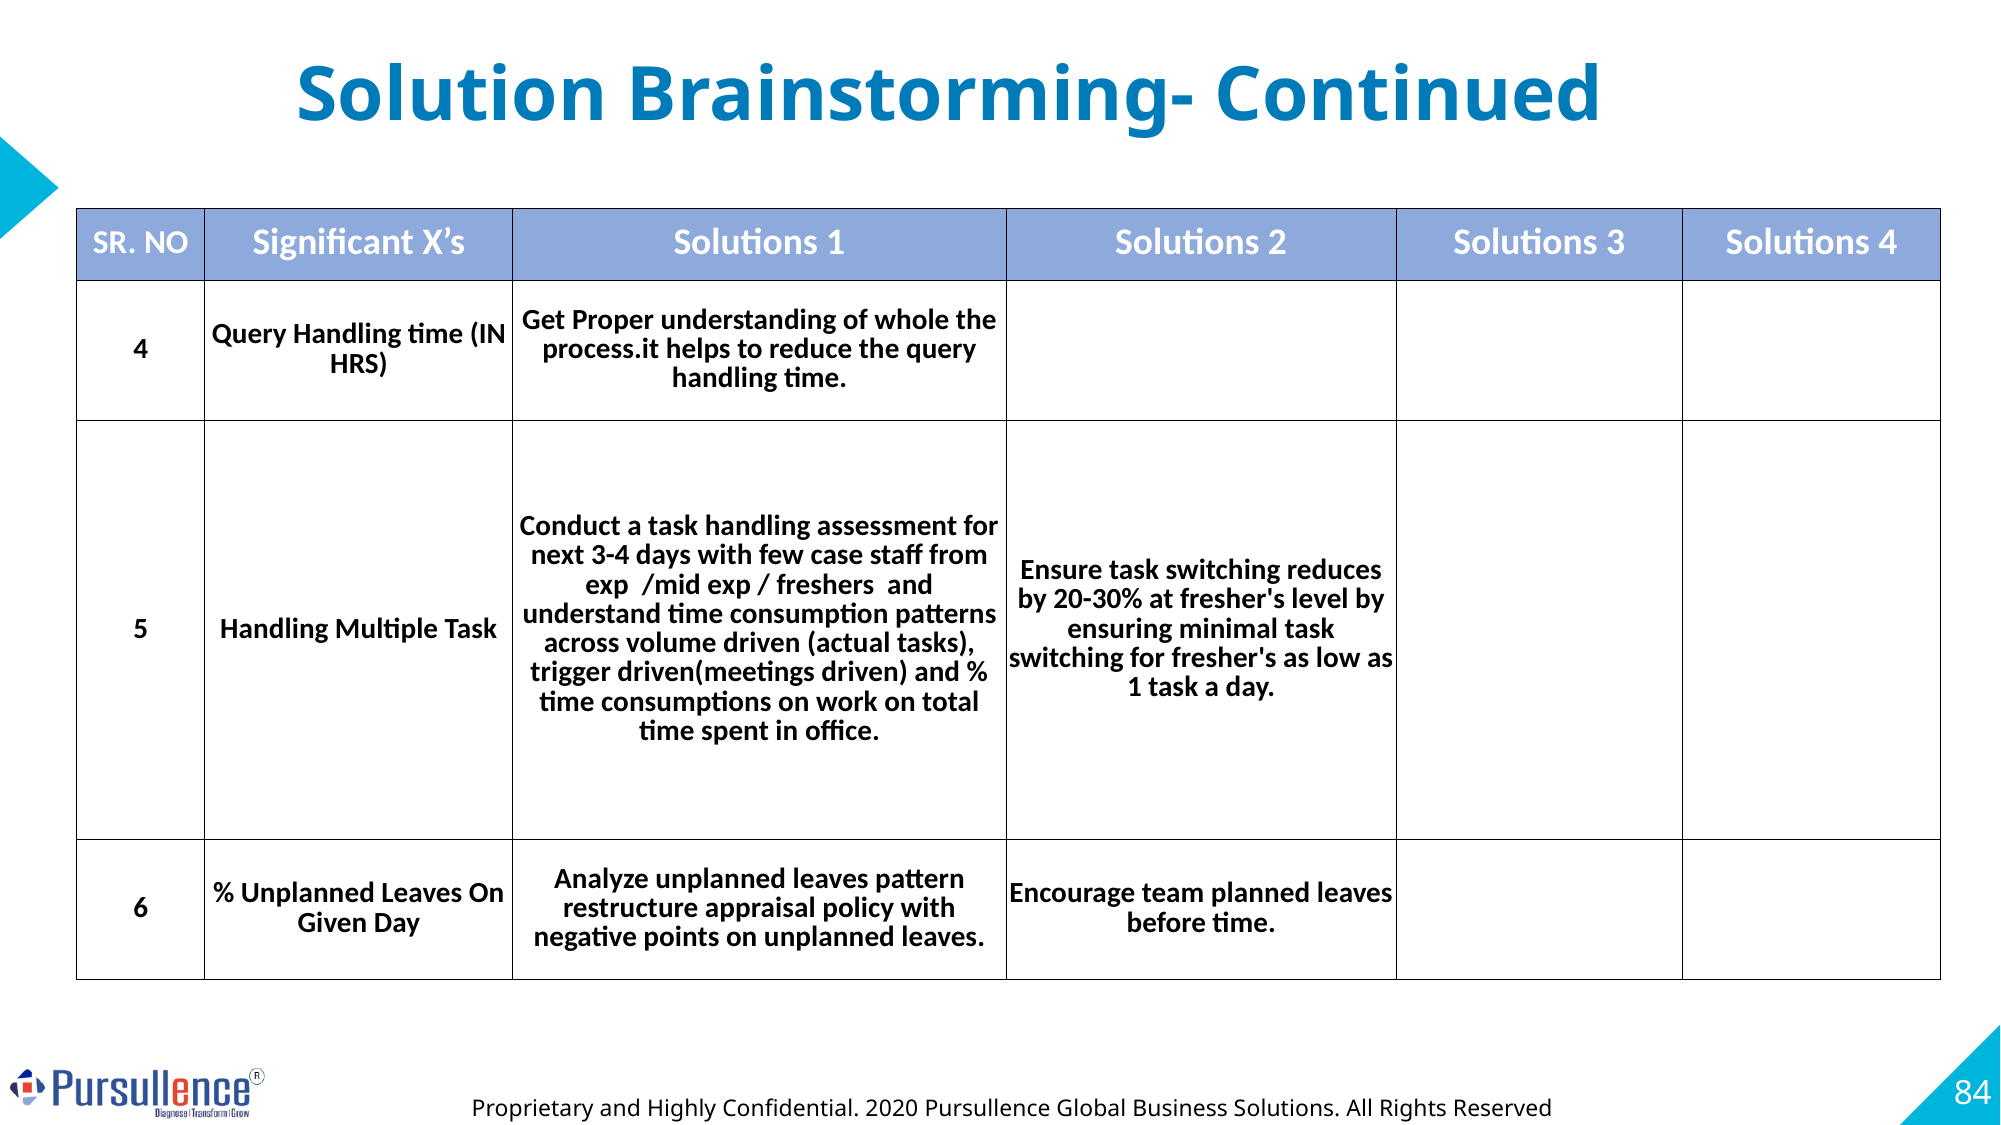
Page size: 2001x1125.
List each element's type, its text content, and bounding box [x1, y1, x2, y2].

text_box Solution Brainstorming- Continued [167, 0, 1734, 114]
table_cell Handling Multiple Task [205, 421, 512, 839]
table_header Significant X’s [205, 209, 512, 280]
table_cell 5 [77, 421, 204, 839]
table_cell [1683, 281, 1940, 420]
table_cell Get Proper understanding of whole the process.it helps to reduce the query handling time. [513, 281, 1006, 420]
table_header Solutions 2 [1007, 209, 1396, 280]
table_cell Query Handling time (IN HRS) [205, 281, 512, 420]
text_box Proprietary and Highly Confidential. 2020 Pursullence Global Business Solutions. All Rights Reserved [456, 1085, 1734, 1125]
picture [0, 1061, 265, 1122]
table_cell 4 [77, 281, 204, 420]
slide_number 84 [1891, 1014, 1992, 1117]
table_header Solutions 1 [513, 209, 1006, 280]
table_cell [1683, 840, 1940, 979]
table_cell % Unplanned Leaves On Given Day [205, 840, 512, 979]
table_header Solutions 3 [1397, 209, 1682, 280]
table_cell Encourage team planned leaves before time. [1007, 840, 1396, 979]
table_cell [1683, 421, 1940, 839]
table_cell Conduct a task handling assessment for next 3-4 days with few case staff from exp /mid exp / freshers and understand time consumption patterns across volume driven (actual tasks), trigger driven(meetings driven) and % time consumptions on work on total time spent in office. [513, 421, 1006, 839]
table_header SR. NO [77, 209, 204, 280]
table_cell 6 [77, 840, 204, 979]
table_cell [1007, 281, 1396, 420]
table_cell [1397, 421, 1682, 839]
table_cell [1397, 281, 1682, 420]
table_cell [1397, 840, 1682, 979]
table_cell Analyze unplanned leaves pattern restructure appraisal policy with negative points on unplanned leaves. [513, 840, 1006, 979]
table_cell Ensure task switching reduces by 20-30% at fresher's level by ensuring minimal task switching for fresher's as low as 1 task a day. [1007, 421, 1396, 839]
table_header Solutions 4 [1683, 209, 1940, 280]
